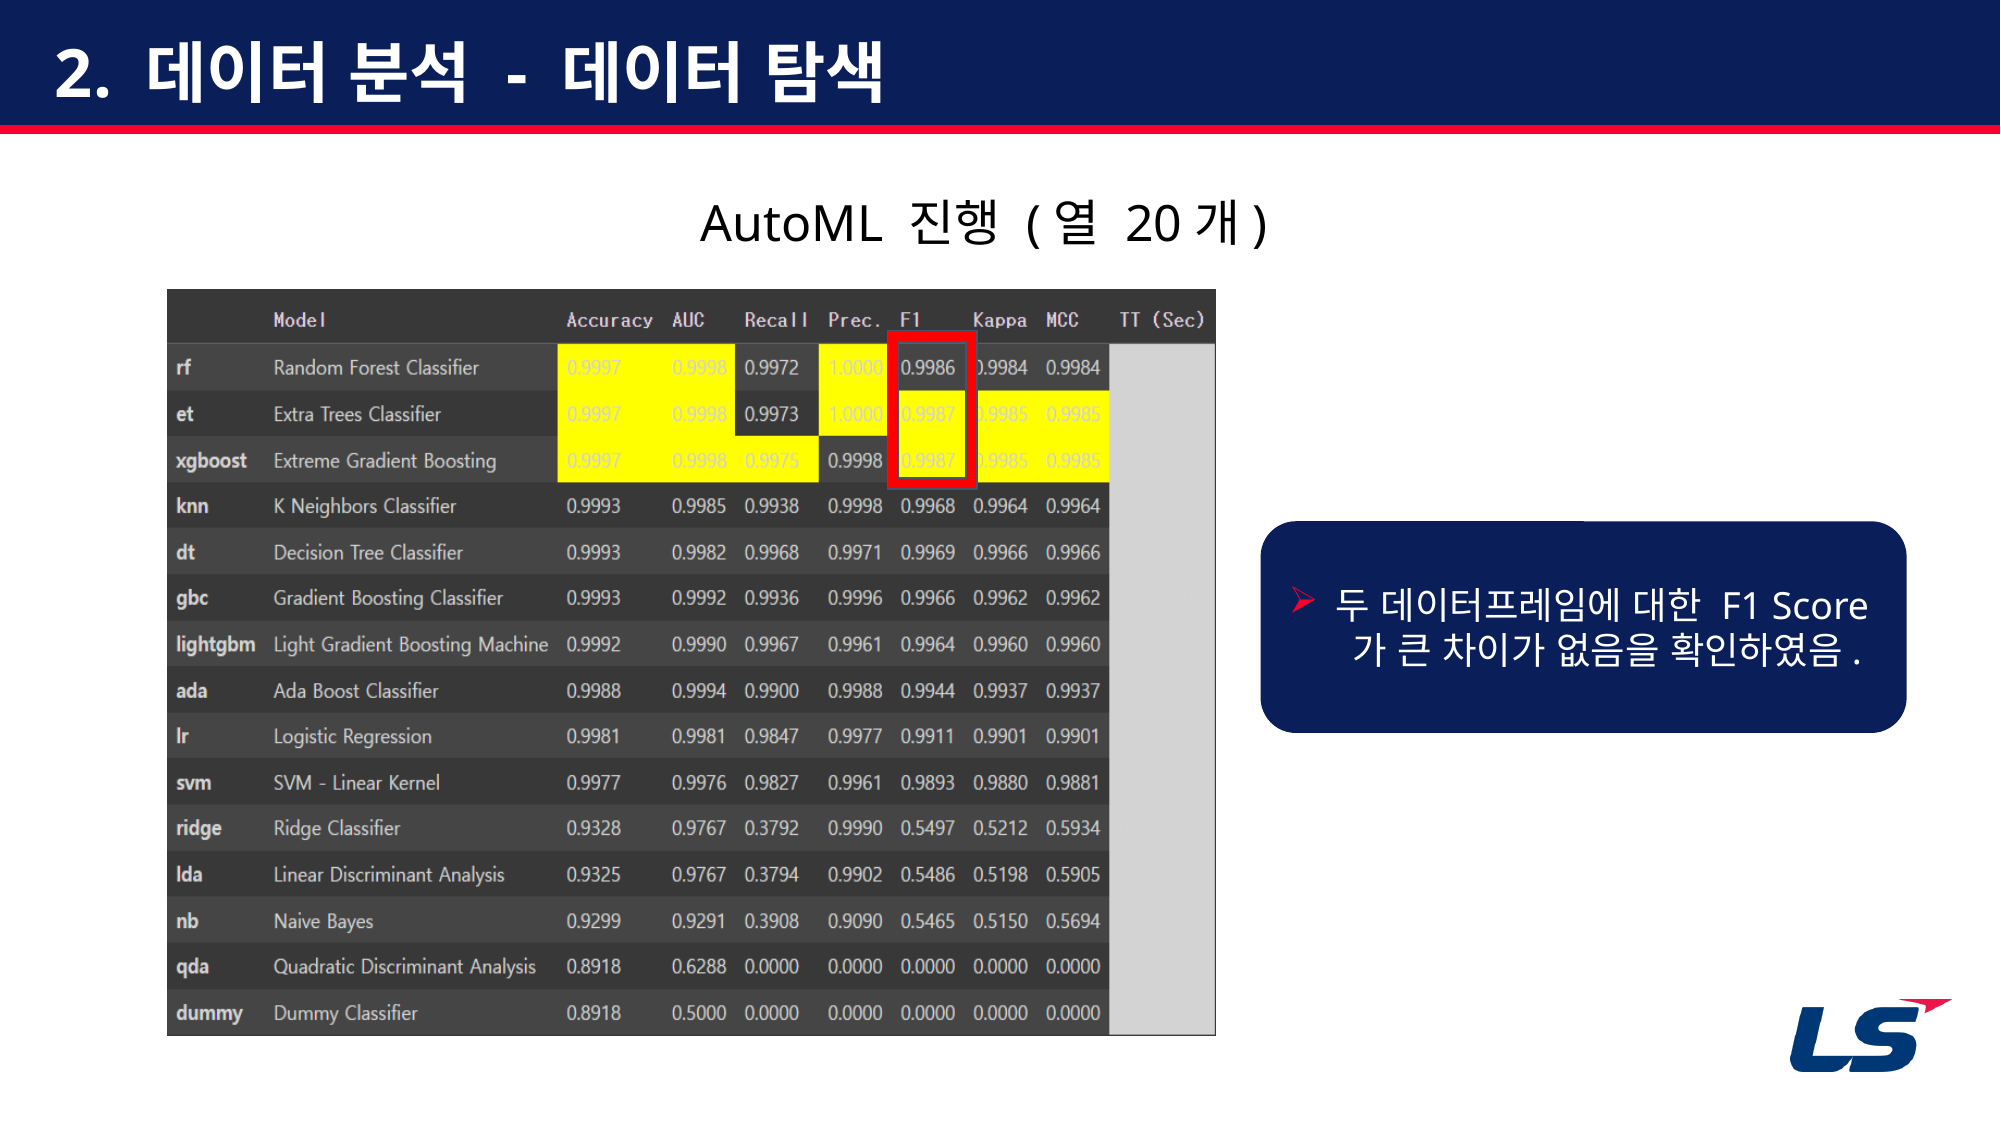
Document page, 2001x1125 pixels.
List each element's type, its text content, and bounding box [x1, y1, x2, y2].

picture [167, 289, 1216, 1036]
text_box 두 데이터프레임에 대한 F1 Score가 큰 차이가 없음을 확인하였음. [1259, 520, 1908, 735]
text_box 2. 데이터 분석 - 데이터 탐색 [40, 23, 1428, 119]
picture [1790, 999, 1952, 1073]
text_box [0, 0, 2000, 125]
text_box AutoML 진행 (열 20개) [571, 183, 1397, 259]
